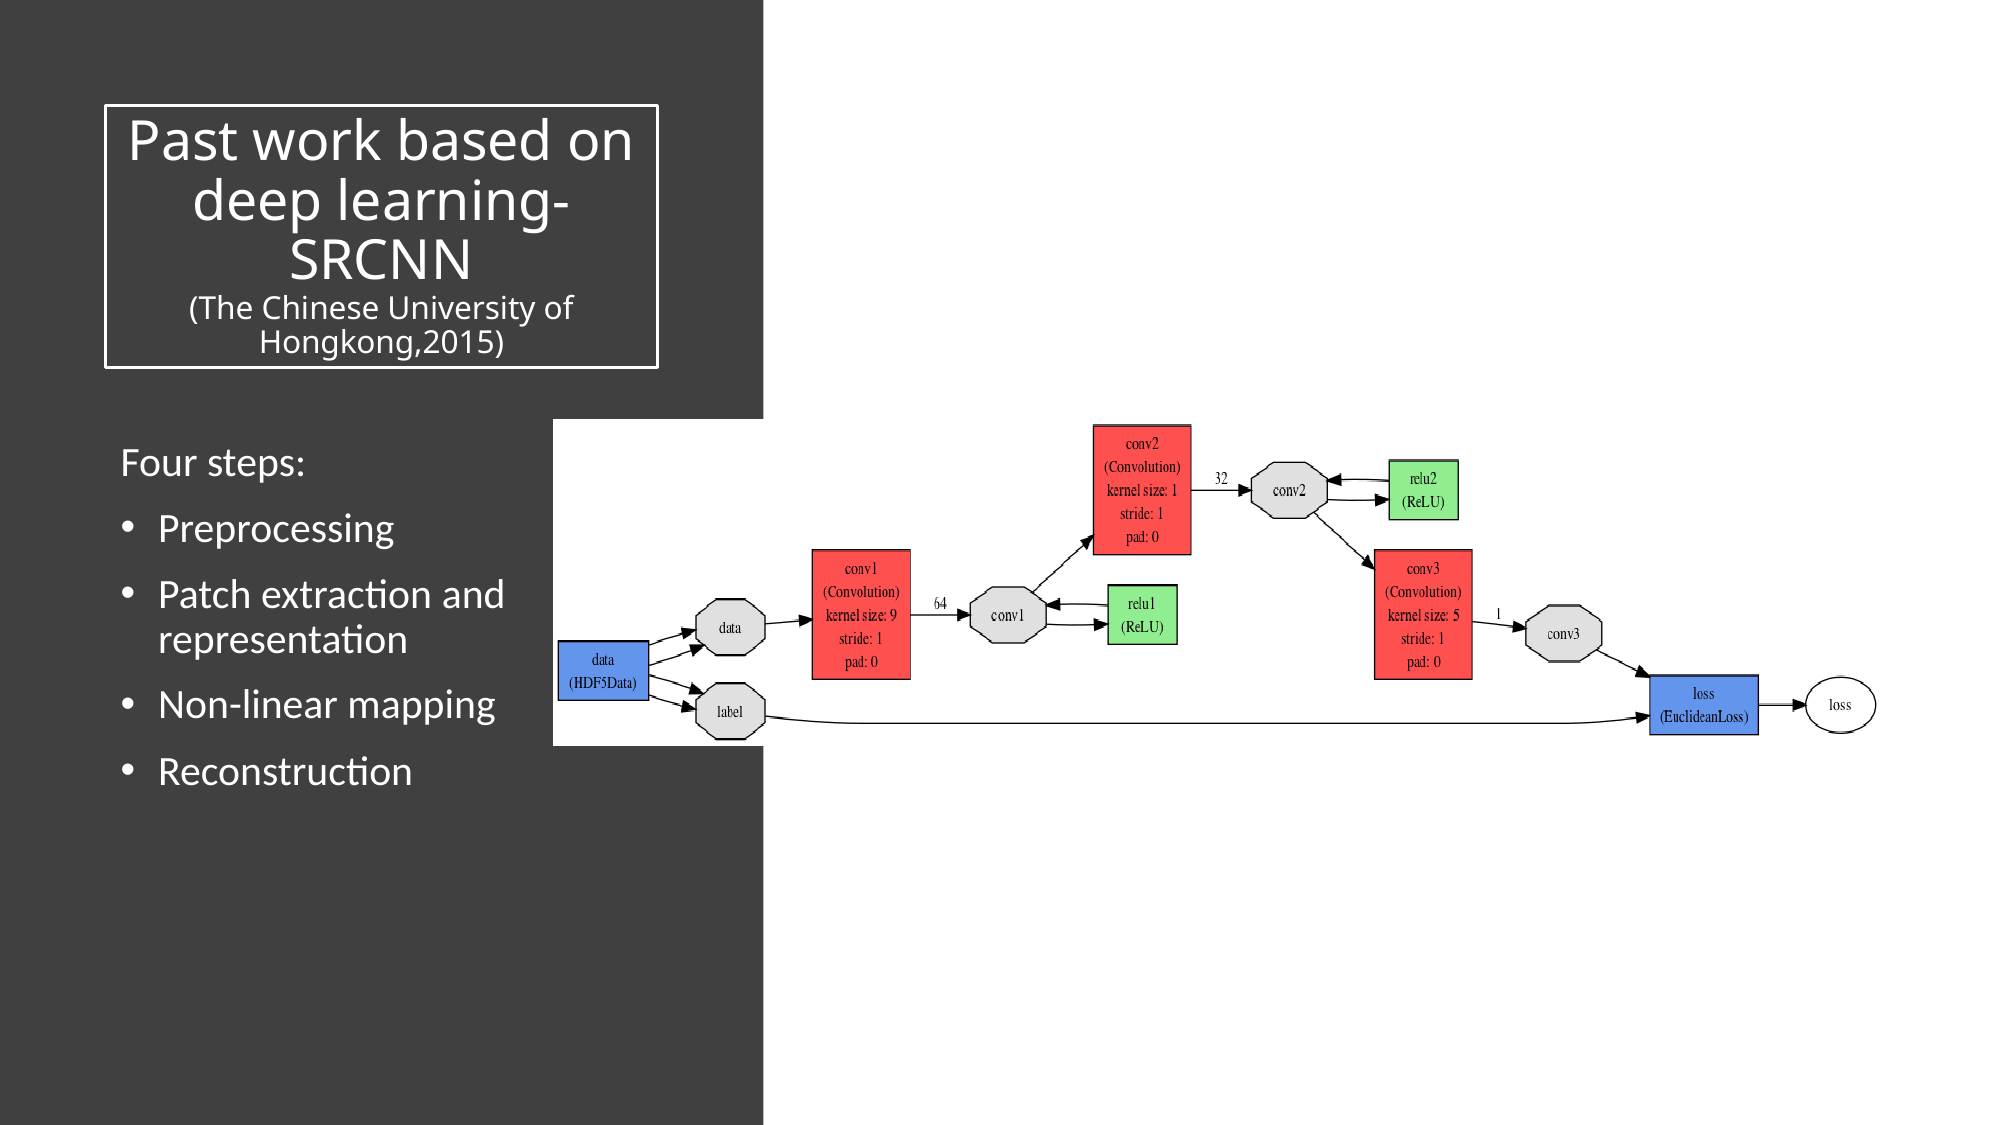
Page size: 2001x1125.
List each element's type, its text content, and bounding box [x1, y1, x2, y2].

title Past work based on deep learning- SRCNN (The Chinese University of Hongkong,2015) [105, 105, 658, 368]
list Four steps: Preprocessing Patch extraction and representation Non-linear mapping Reconstruction [105, 432, 658, 994]
text_box [0, 0, 764, 1125]
picture [553, 419, 1880, 747]
